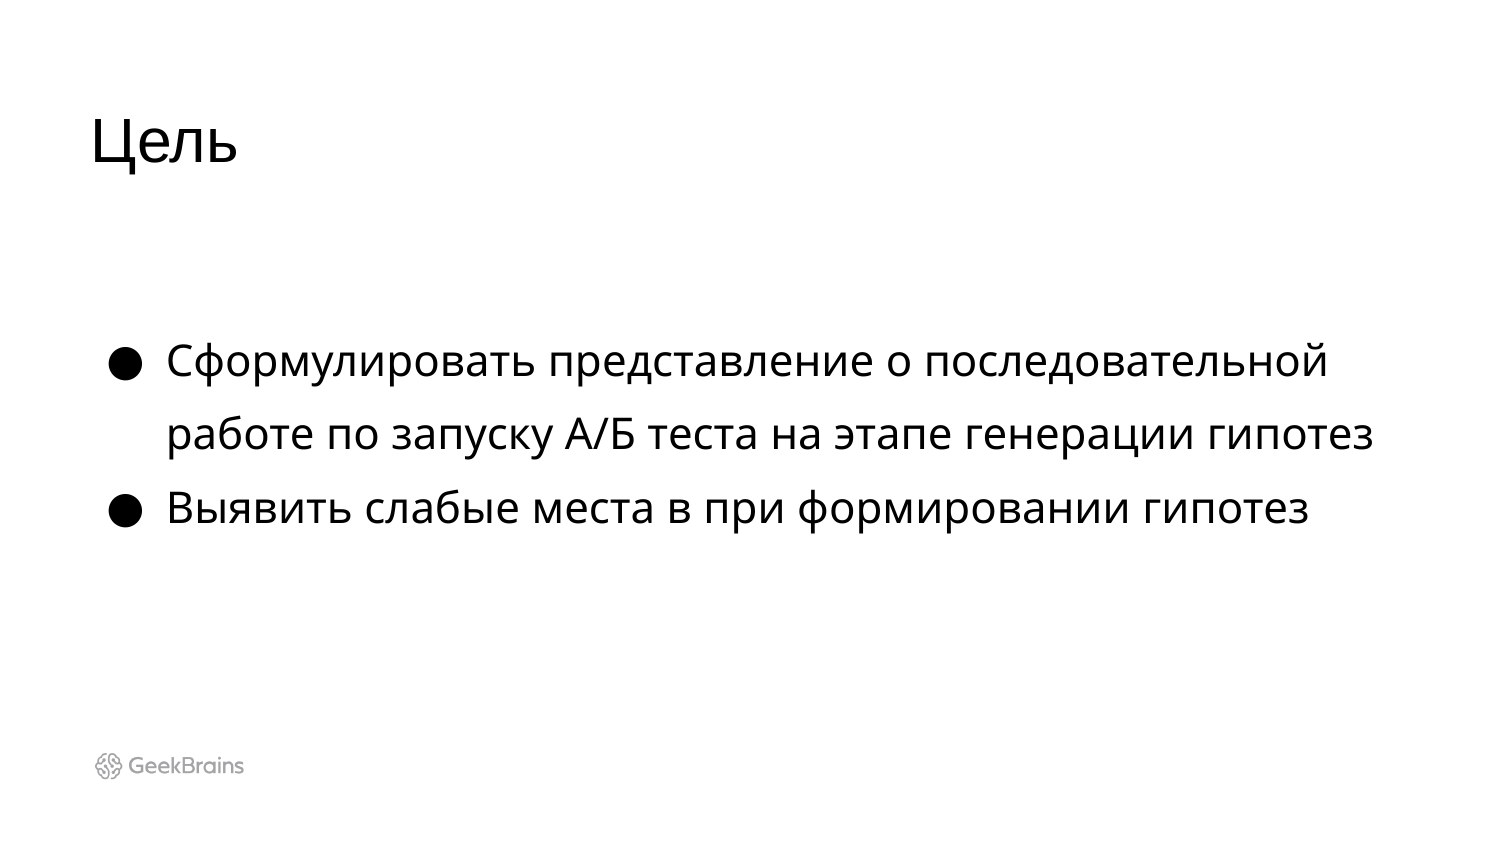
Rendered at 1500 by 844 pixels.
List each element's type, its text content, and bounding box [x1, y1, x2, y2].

text_box [85, 144, 453, 205]
text_box Цель [85, 64, 1496, 144]
text_box Сформулировать представление о последовательной работе по запуску А/Б теста на этапе генерации гипотез Выявить слабые места в при формировании гипотез [85, 218, 1413, 626]
